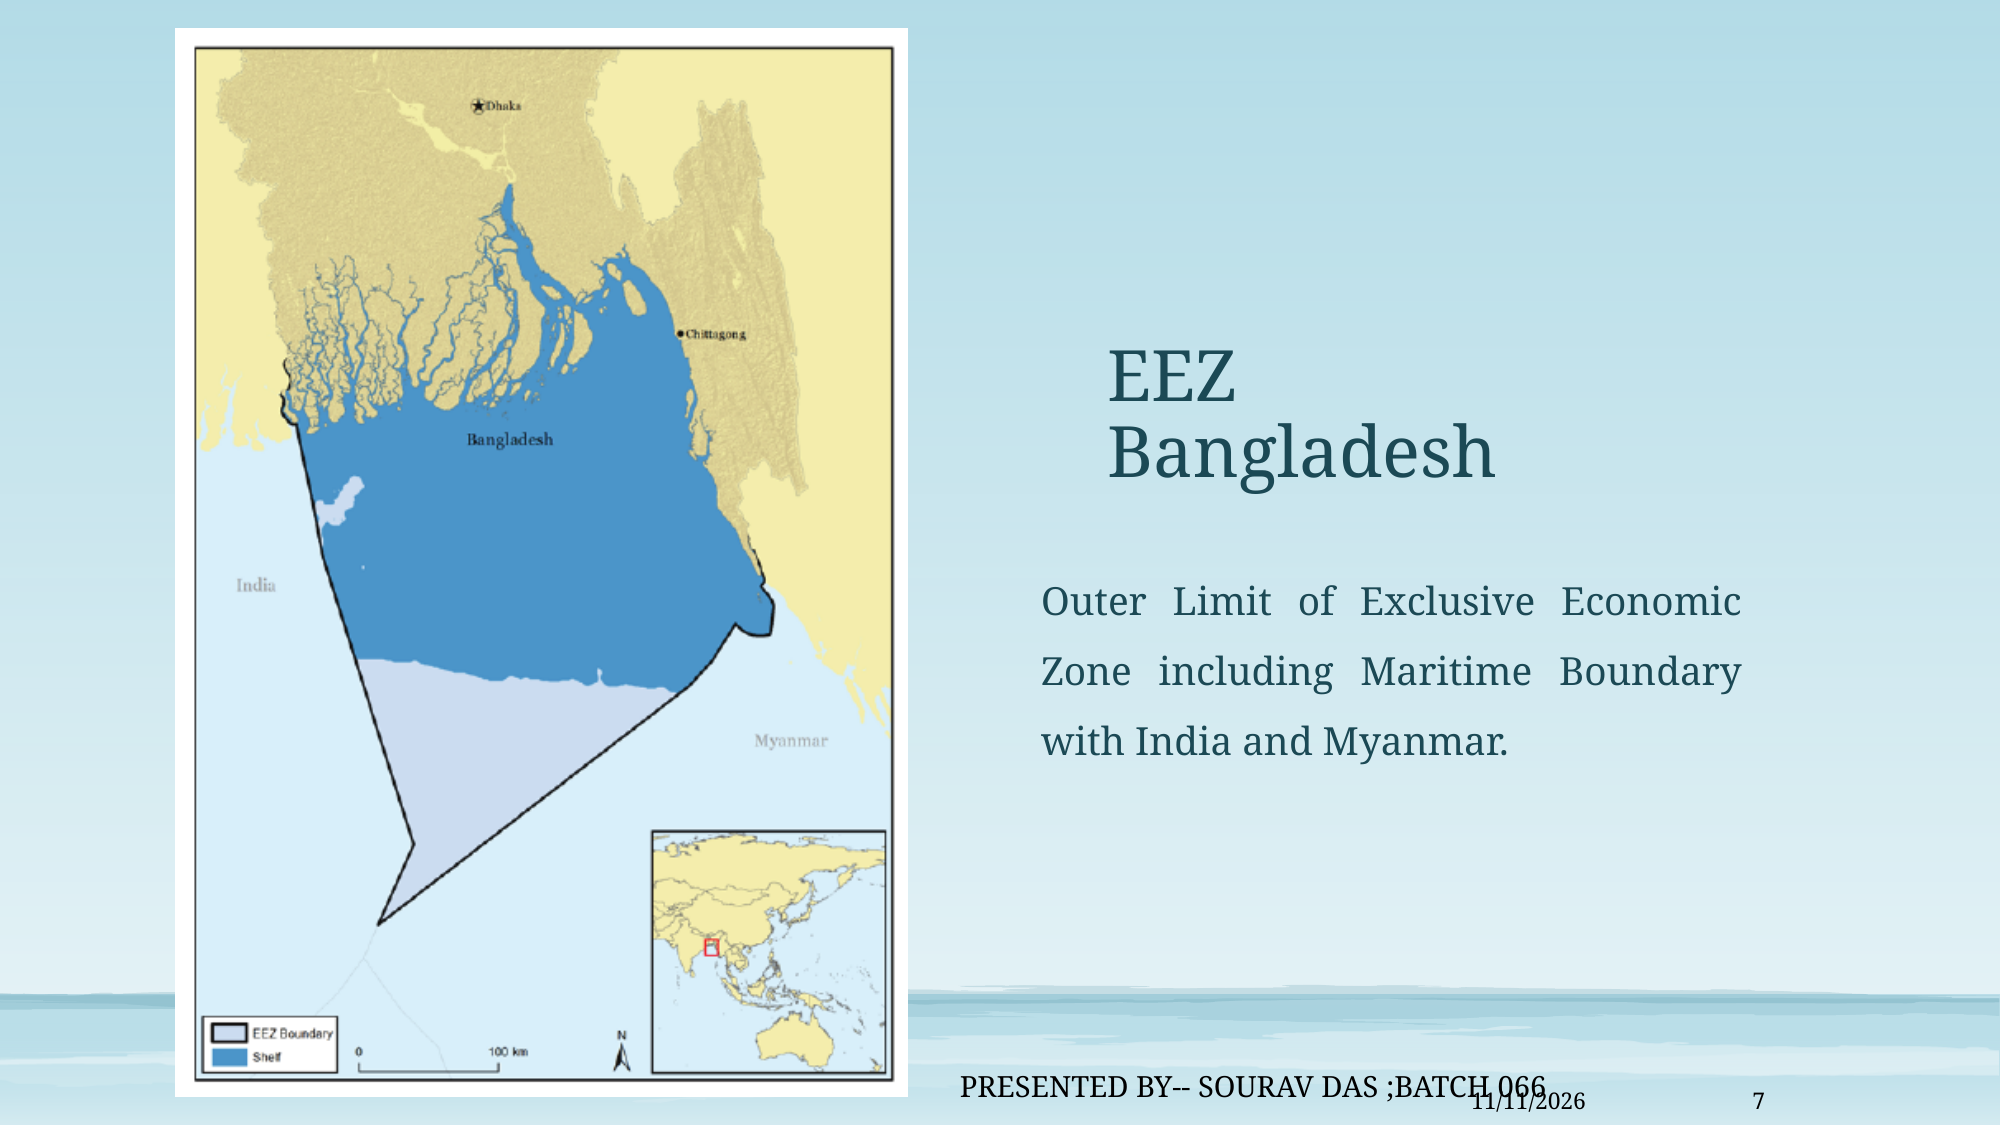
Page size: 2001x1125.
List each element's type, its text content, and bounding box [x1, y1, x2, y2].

picture [0, 28, 2000, 1103]
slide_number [1456, 1083, 1614, 1122]
list Outer Limit of Exclusive Economic Zone including Maritime Boundary with India and Myanmar. [1026, 545, 1758, 826]
footer Presented by-- Sourav Das ;Batch 066 [944, 1057, 1615, 1114]
title EEZ Bangladesh [1092, 50, 1647, 501]
slide_number 7 [1674, 1083, 1780, 1122]
